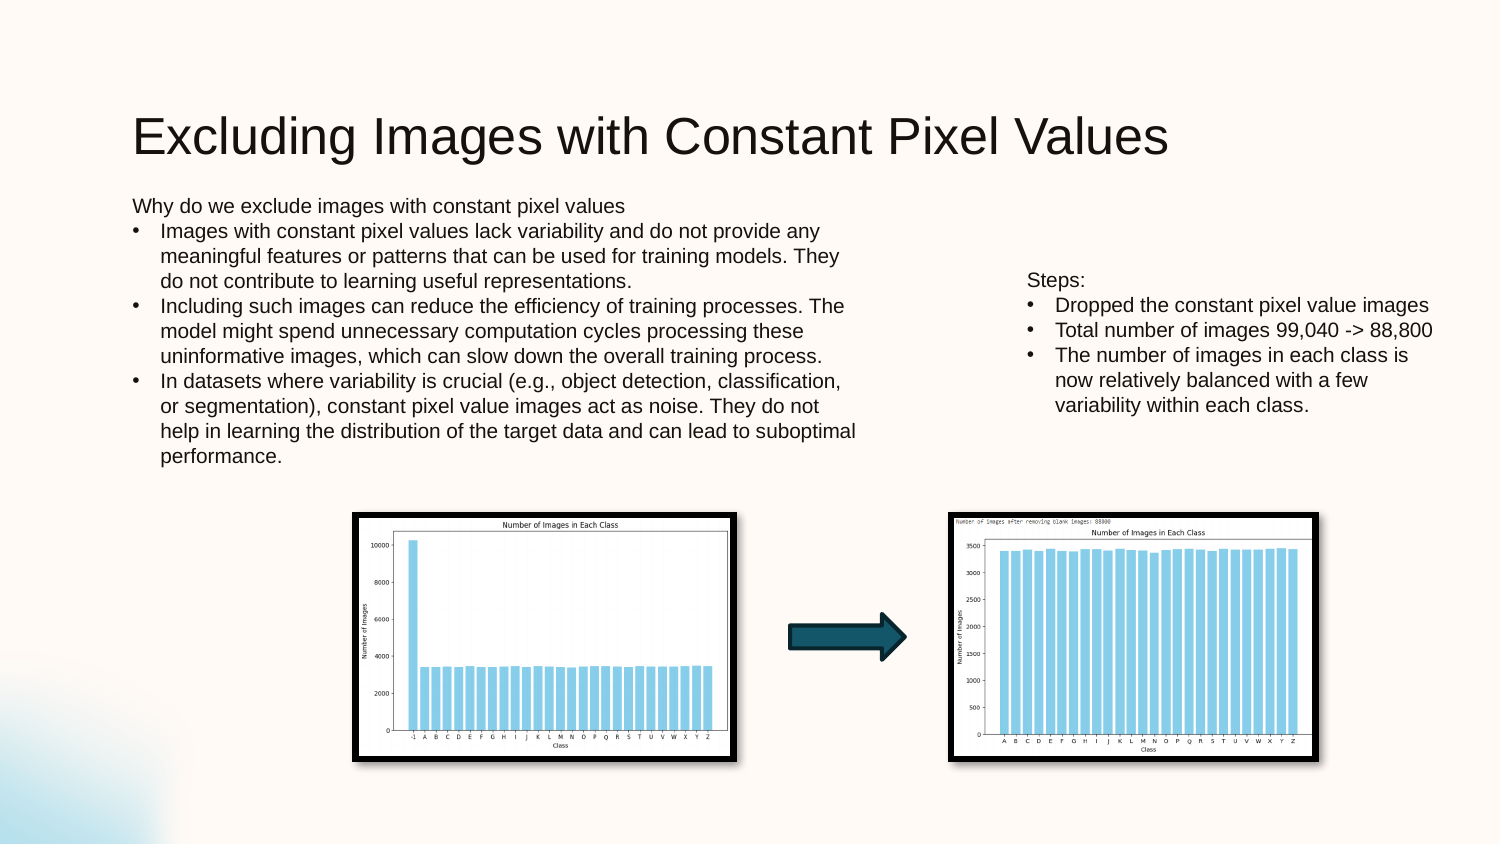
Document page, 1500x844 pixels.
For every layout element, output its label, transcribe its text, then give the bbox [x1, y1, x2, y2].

picture [953, 517, 1313, 757]
text_box Steps: Dropped the constant pixel value images Total number of images 99,040 -> 88,800 The number of images in each class is now relatively balanced with a few variability within each class. [1011, 251, 1460, 444]
text_box [788, 612, 907, 662]
picture [358, 517, 731, 757]
picture [0, 561, 286, 844]
text_box Why do we exclude images with constant pixel values Images with constant pixel values lack variability and do not provide any meaningful features or patterns that can be used for training models. They do not contribute to learning useful representations. Including such images can reduce the efficiency of training processes. The model might spend unnecessary computation cycles processing these uninformative images, which can slow down the overall training process. In datasets where variability is crucial (e.g., object detection, classification, or segmentation), constant pixel value images act as noise. They do not help in learning the distribution of the target data and can lead to suboptimal performance. [117, 177, 876, 512]
title Excluding Images with Constant Pixel Values [117, 87, 1383, 178]
